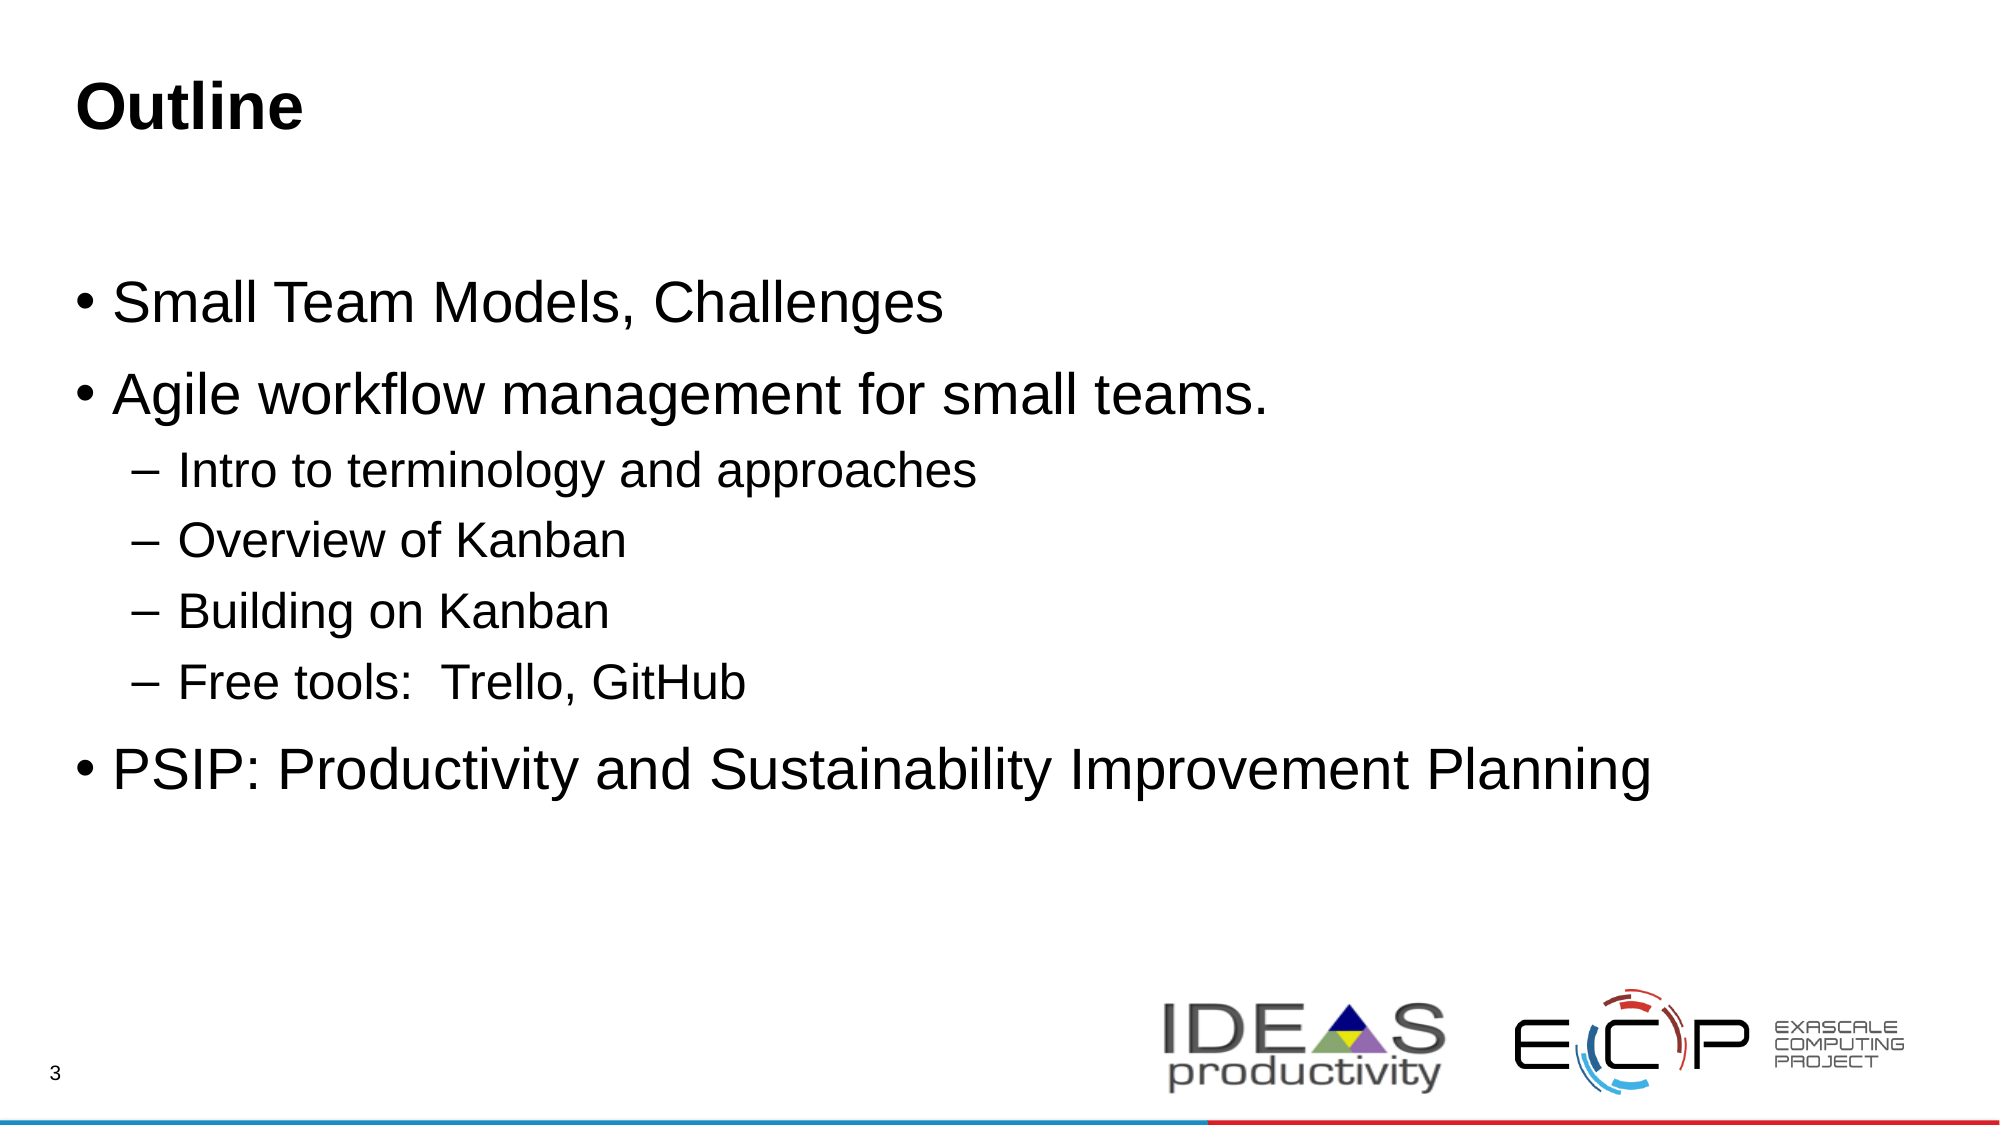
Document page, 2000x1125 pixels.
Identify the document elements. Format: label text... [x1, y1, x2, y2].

title Outline [59, 67, 1926, 152]
picture [1515, 989, 1904, 1095]
picture [1152, 995, 1456, 1101]
list Small Team Models, Challenges Agile workflow management for small teams. Intro to terminology and approaches Overview of Kanban Building on Kanban Free tools: Trello, GitHub PSIP: Productivity and Sustainability Improvement Planning [59, 264, 1926, 930]
